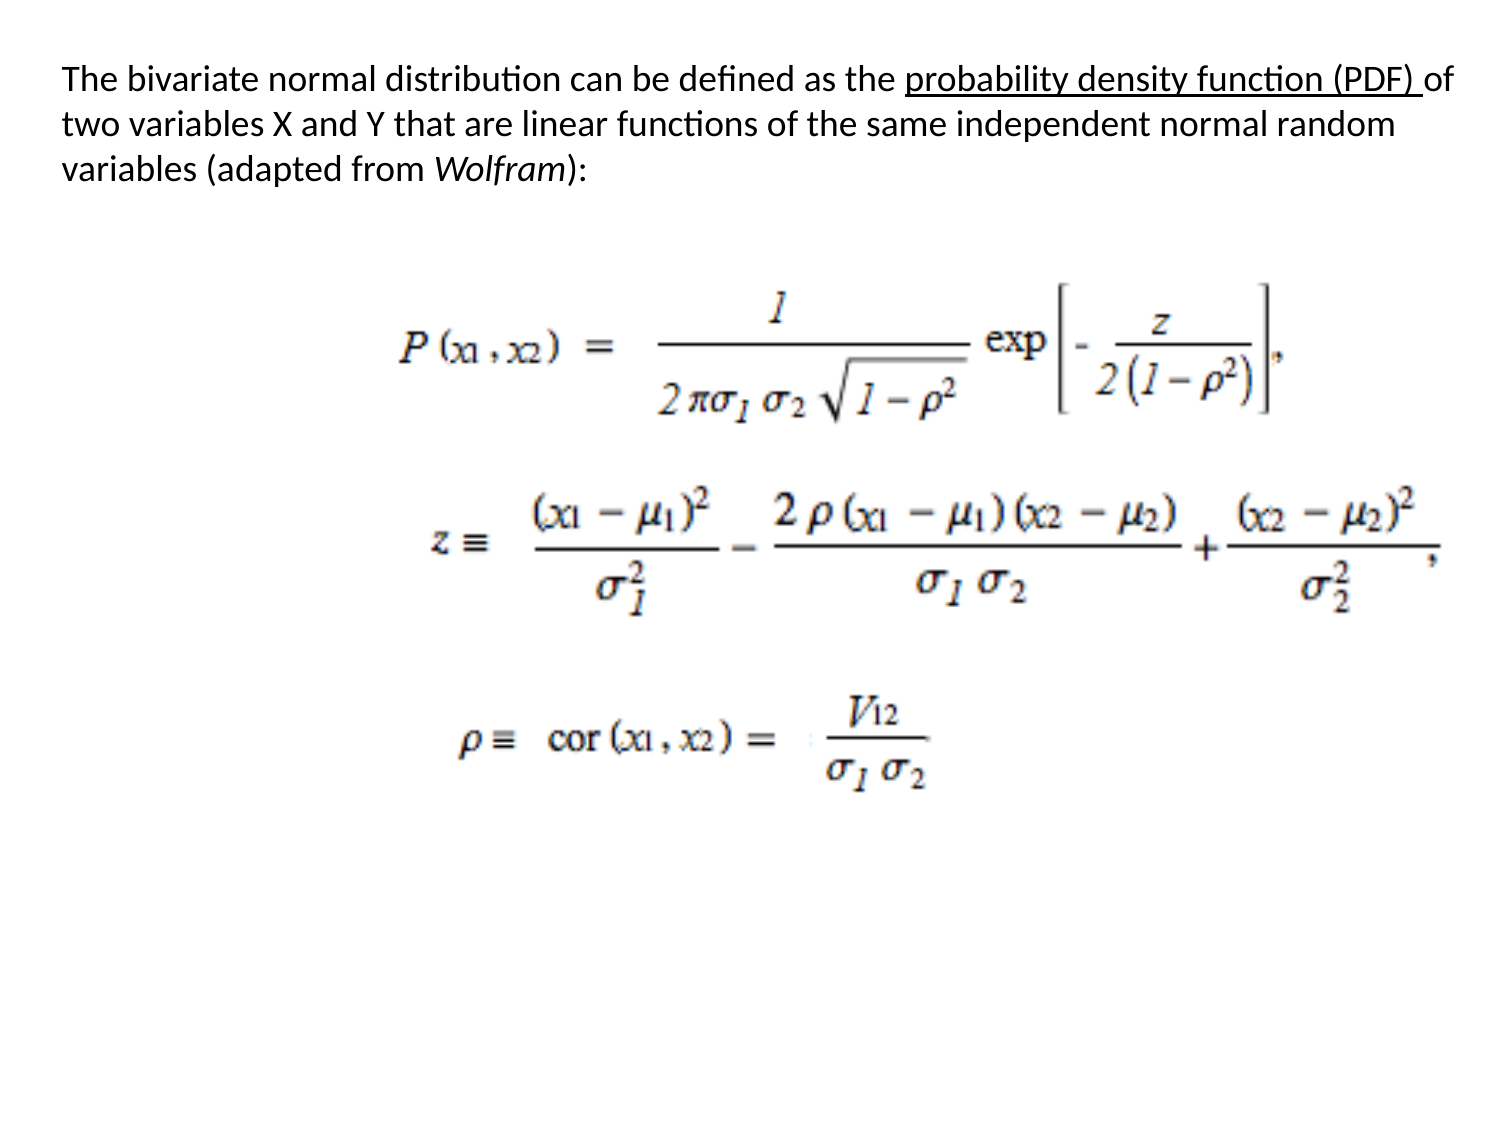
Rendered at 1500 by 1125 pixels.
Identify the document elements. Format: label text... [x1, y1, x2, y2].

picture [445, 679, 962, 811]
picture [386, 280, 1301, 441]
text_box The bivariate normal distribution can be defined as the probability density function (PDF) of two variables X and Y that are linear functions of the same independent normal random variables (adapted from Wolfram): [46, 46, 1477, 197]
picture [409, 445, 1449, 634]
